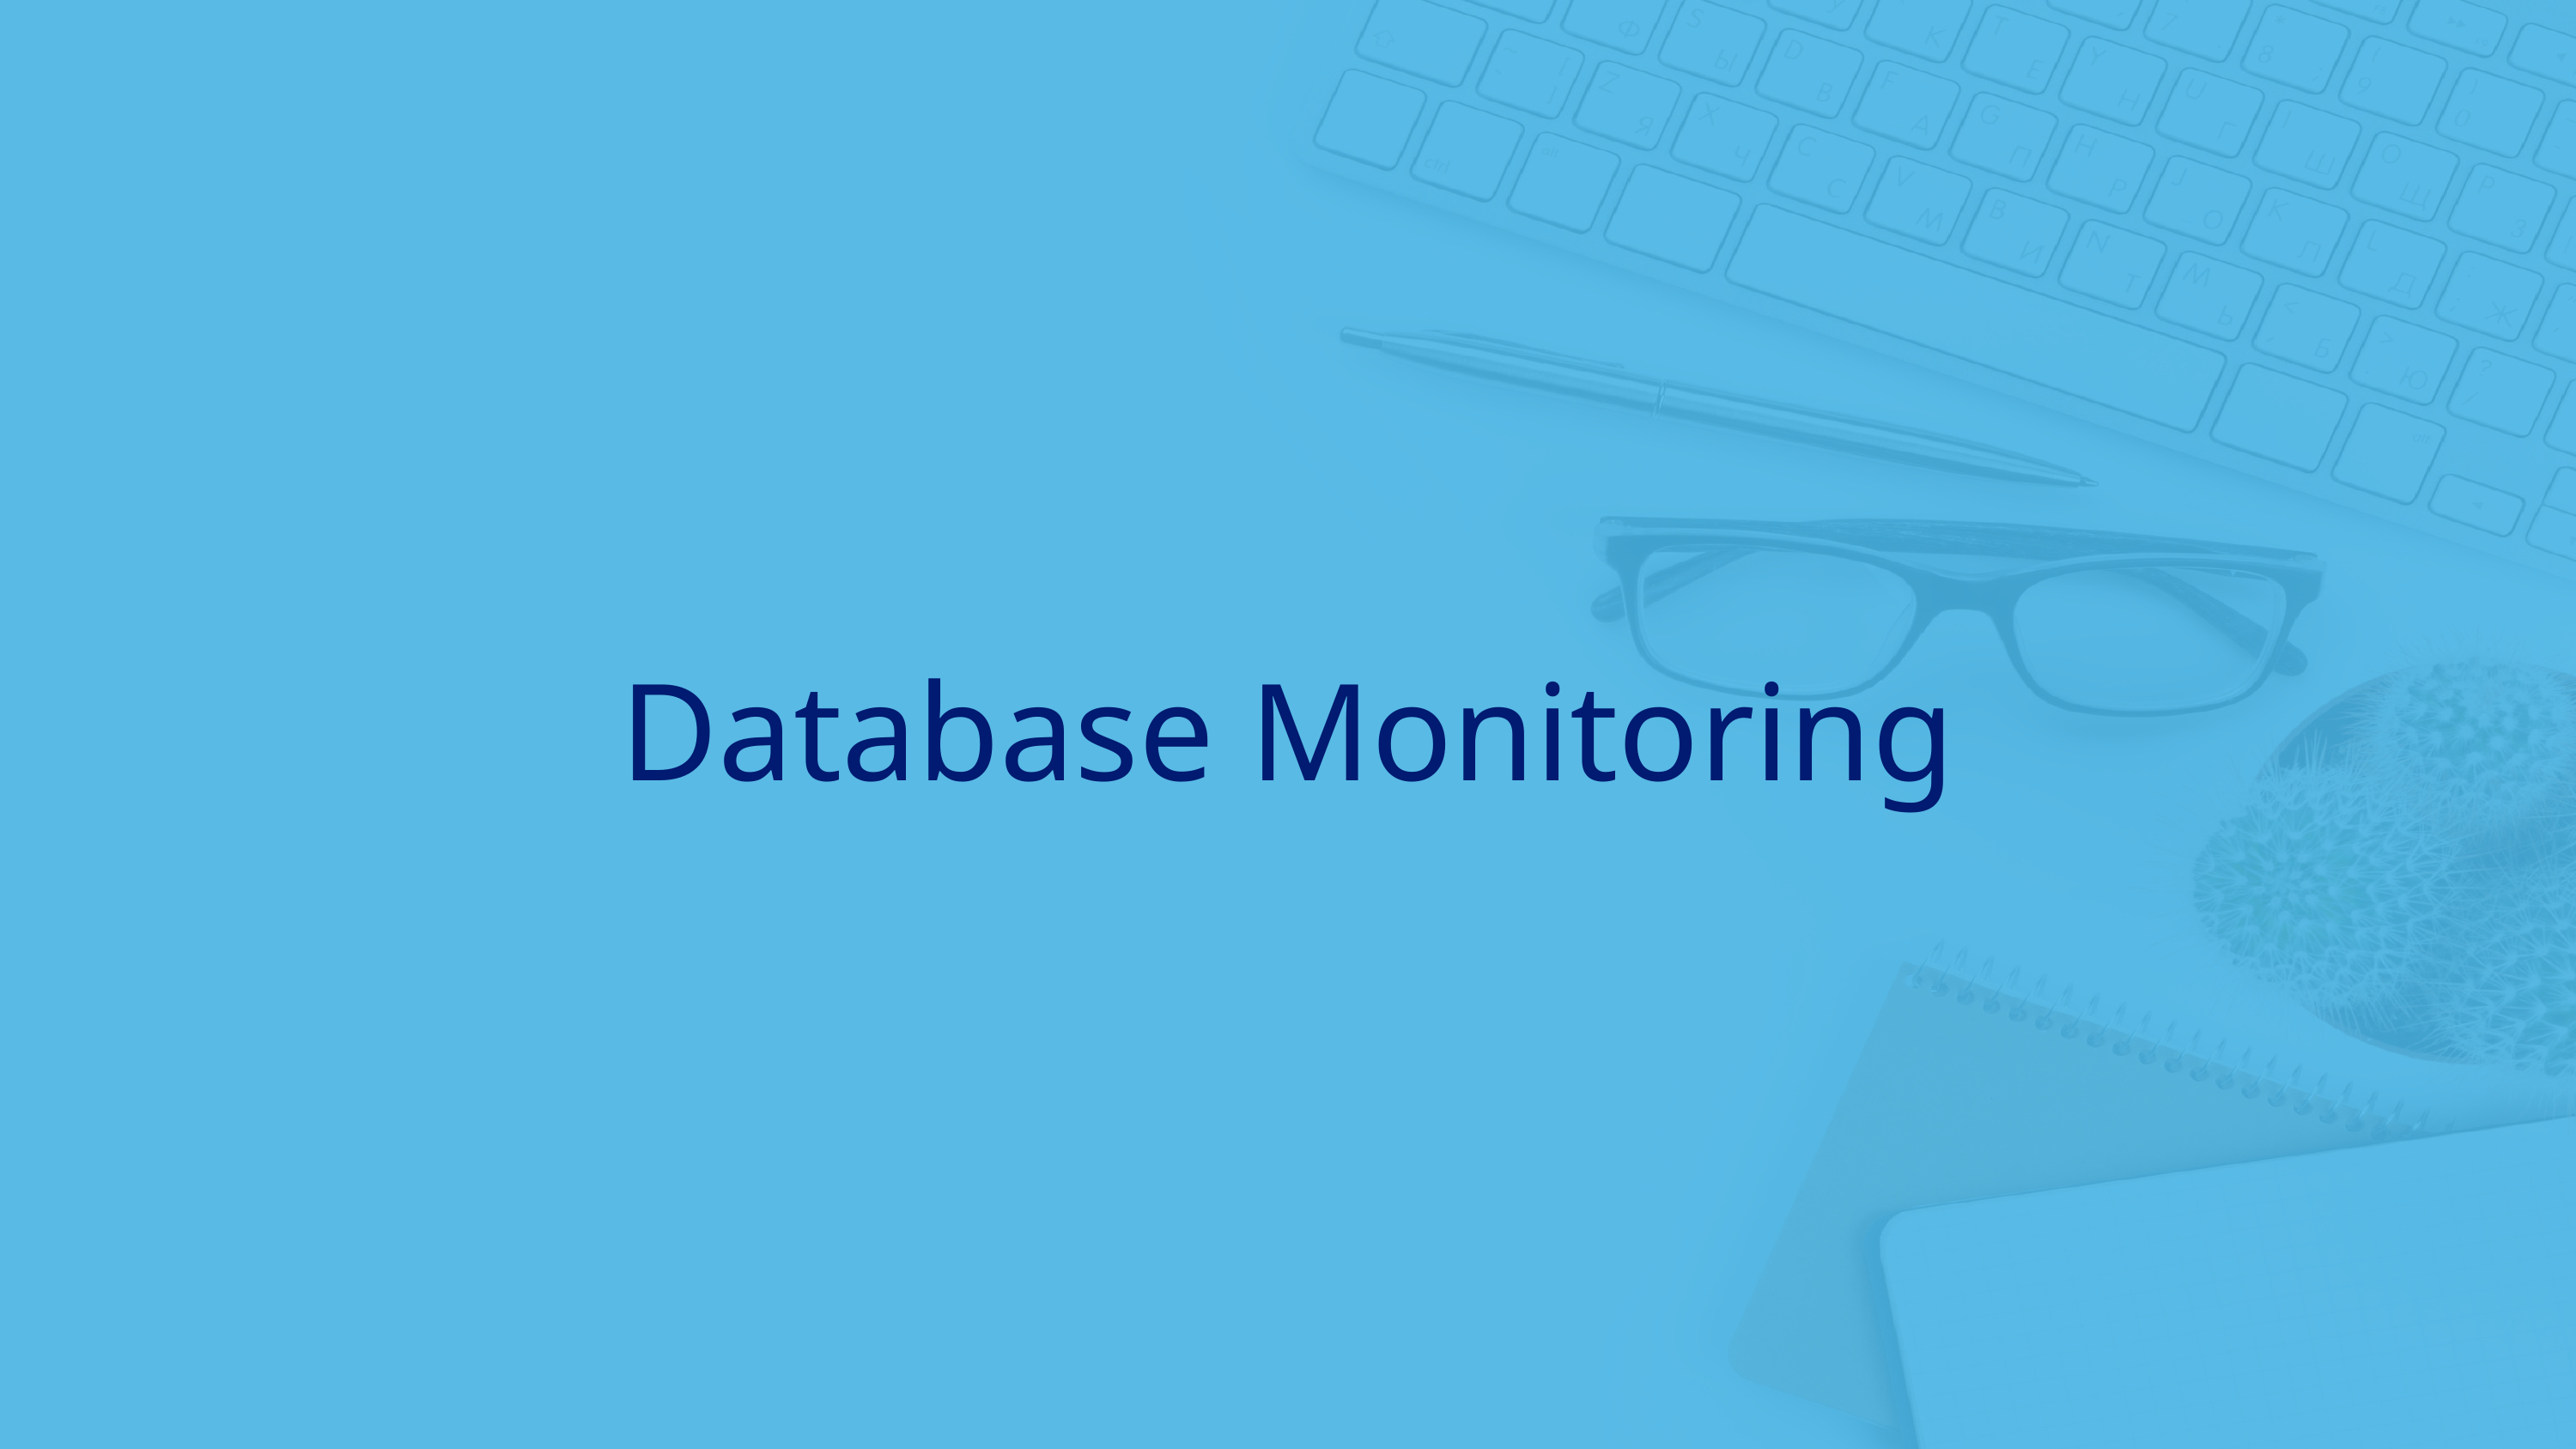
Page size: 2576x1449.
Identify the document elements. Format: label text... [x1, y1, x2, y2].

text_box Database Monitoring [376, 633, 2200, 808]
picture [0, 0, 2576, 1449]
